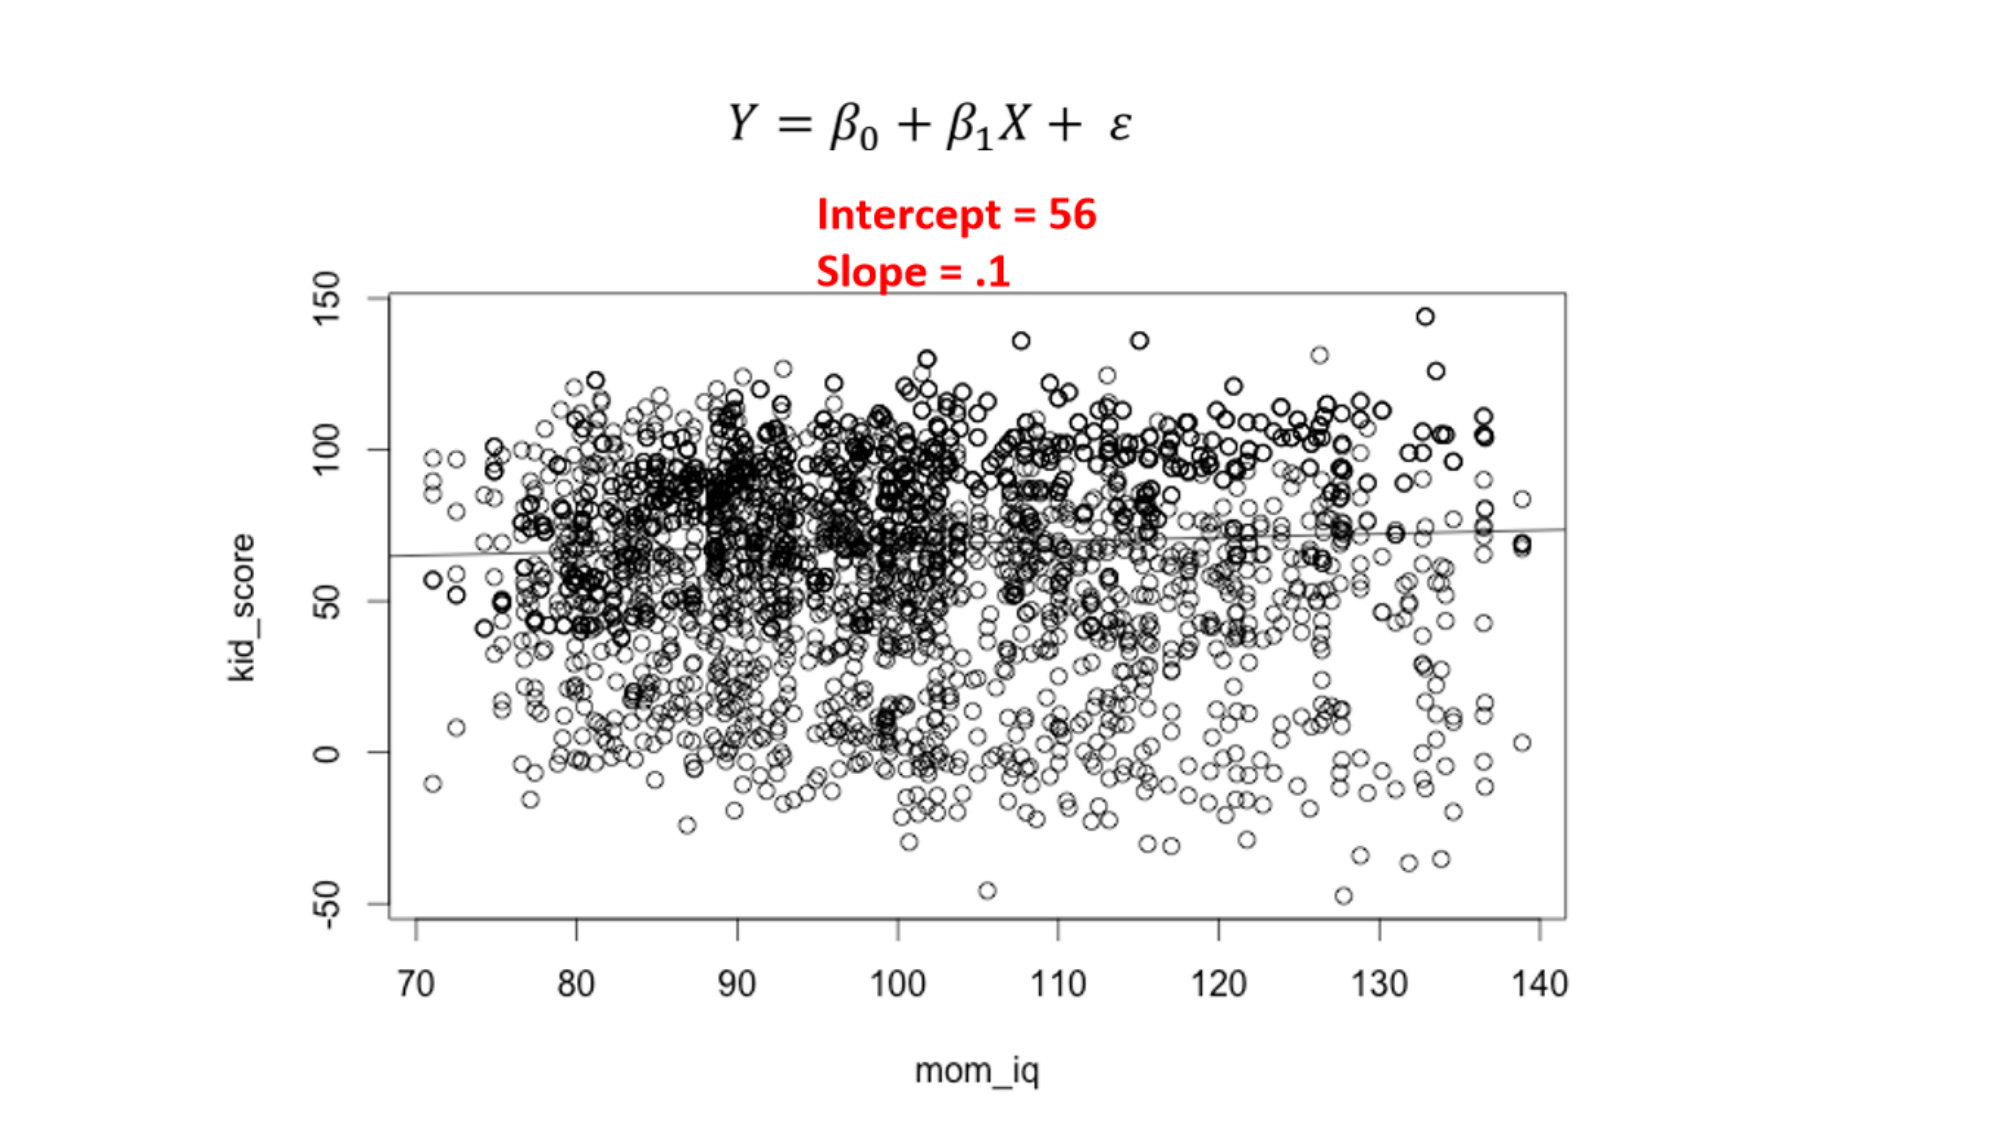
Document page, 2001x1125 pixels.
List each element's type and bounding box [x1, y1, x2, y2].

picture [148, 59, 1644, 1125]
